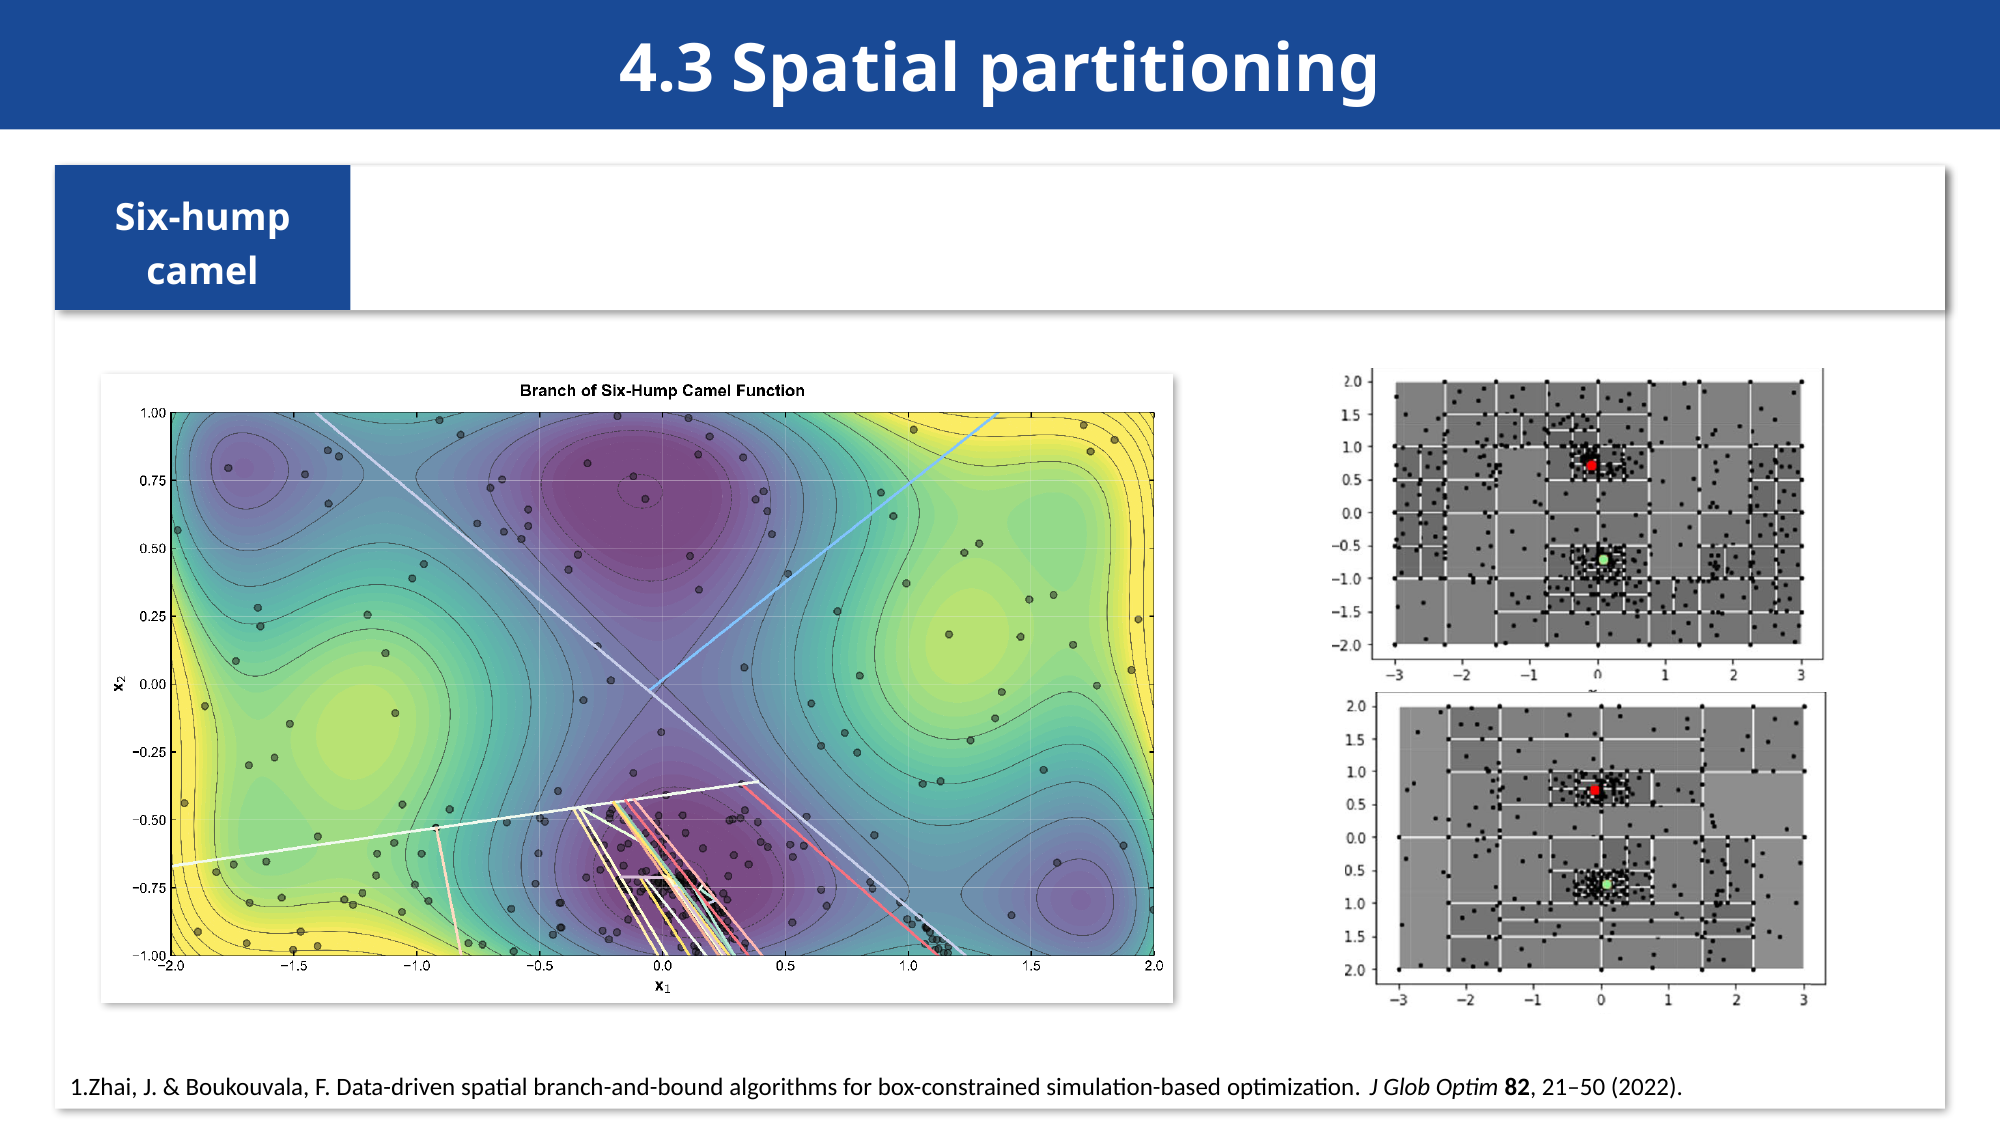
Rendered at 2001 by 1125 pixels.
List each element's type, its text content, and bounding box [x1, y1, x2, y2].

text_box Six-hump camel [54, 164, 351, 311]
text_box 4.3 Spatial partitioning [0, 0, 2000, 130]
text_box 1.Zhai, J. & Boukouvala, F. Data-driven spatial branch-and-bound algorithms for box-constrained simulation-based optimization. J Glob Optim 82, 21–50 (2022). [54, 1063, 1945, 1108]
text_box [351, 165, 1946, 311]
text_box [54, 315, 1946, 1110]
picture [101, 374, 1173, 1003]
picture [1332, 368, 1830, 1014]
